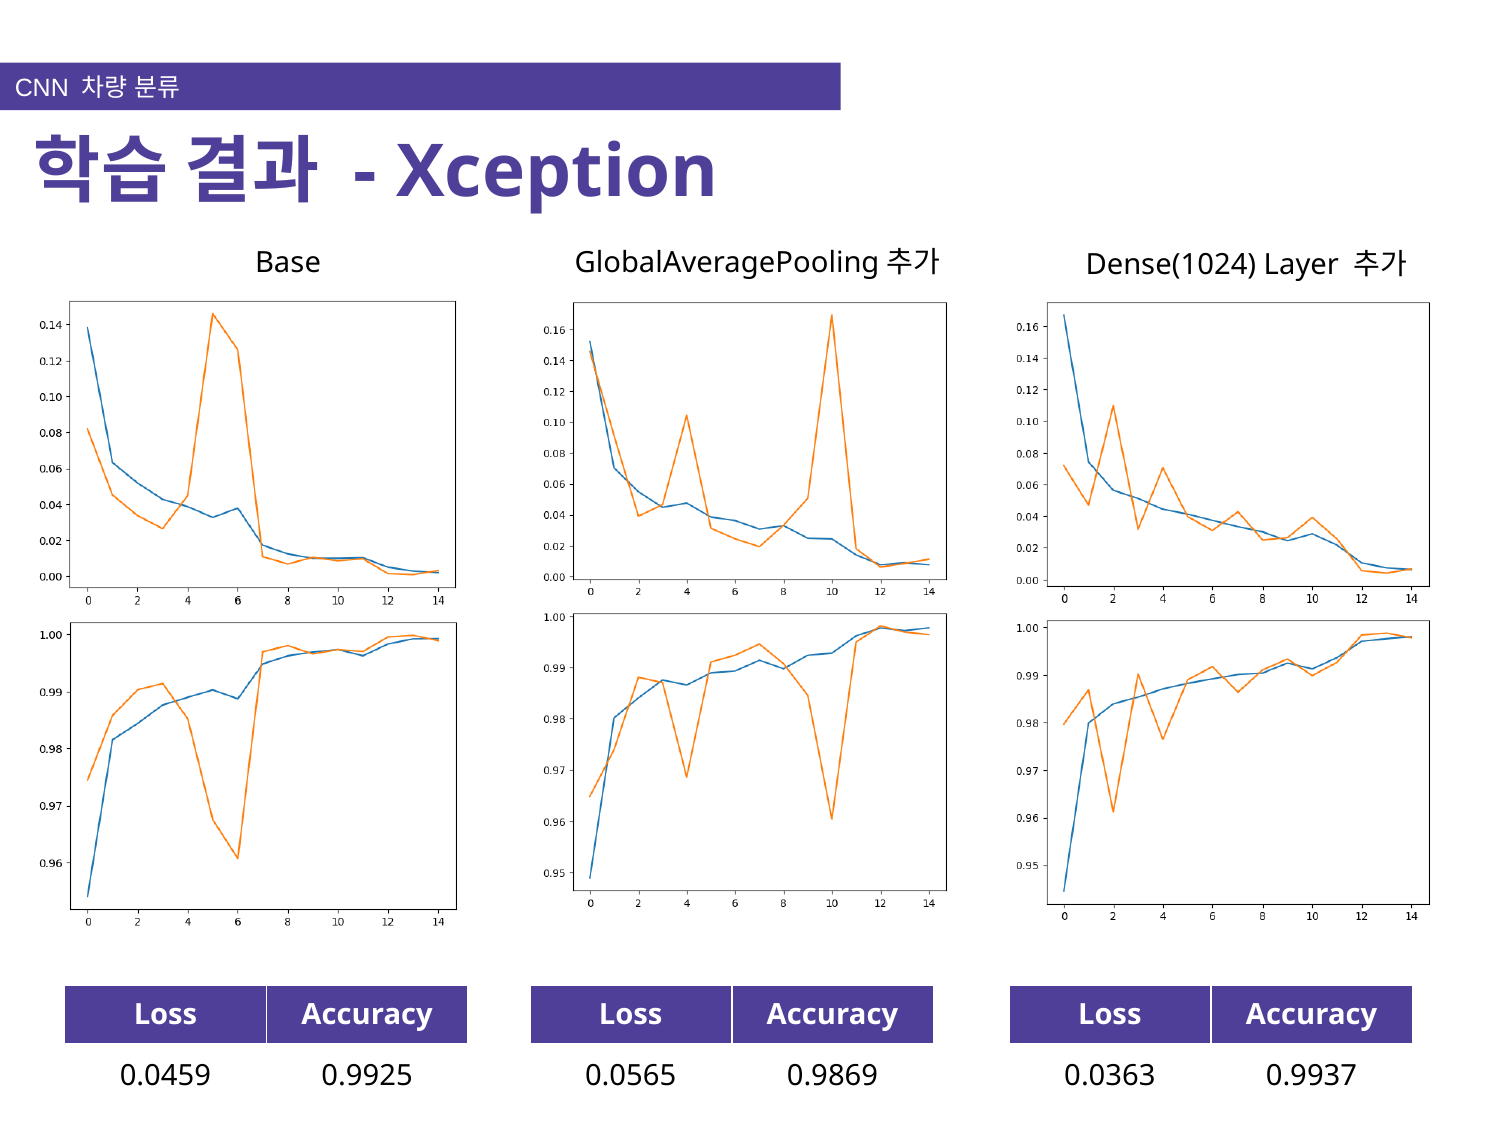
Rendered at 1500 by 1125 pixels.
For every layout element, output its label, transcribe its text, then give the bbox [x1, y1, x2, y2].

text_box Base [215, 235, 361, 286]
text_box CNN 차량 분류 [0, 61, 842, 112]
table_cell 0.9869 [733, 1049, 933, 1106]
table_cell 0.9937 [1212, 1049, 1412, 1106]
table_header Loss [531, 986, 731, 1043]
text_box Dense(1024) Layer 추가 [1035, 237, 1458, 288]
table_cell 0.9925 [267, 1049, 467, 1106]
table_cell 0.0363 [1010, 1049, 1210, 1106]
table_header Loss [65, 986, 266, 1043]
table_cell 0.0565 [531, 1049, 731, 1106]
picture [0, 291, 1470, 936]
table_header Loss [1010, 986, 1210, 1043]
table_header Accuracy [267, 986, 467, 1043]
text_box 학습 결과 - Xception [0, 126, 1282, 220]
text_box GlobalAveragePooling추가 [529, 235, 986, 286]
table_header Accuracy [733, 986, 933, 1043]
table_header Accuracy [1212, 986, 1412, 1043]
table_cell 0.0459 [65, 1049, 266, 1106]
